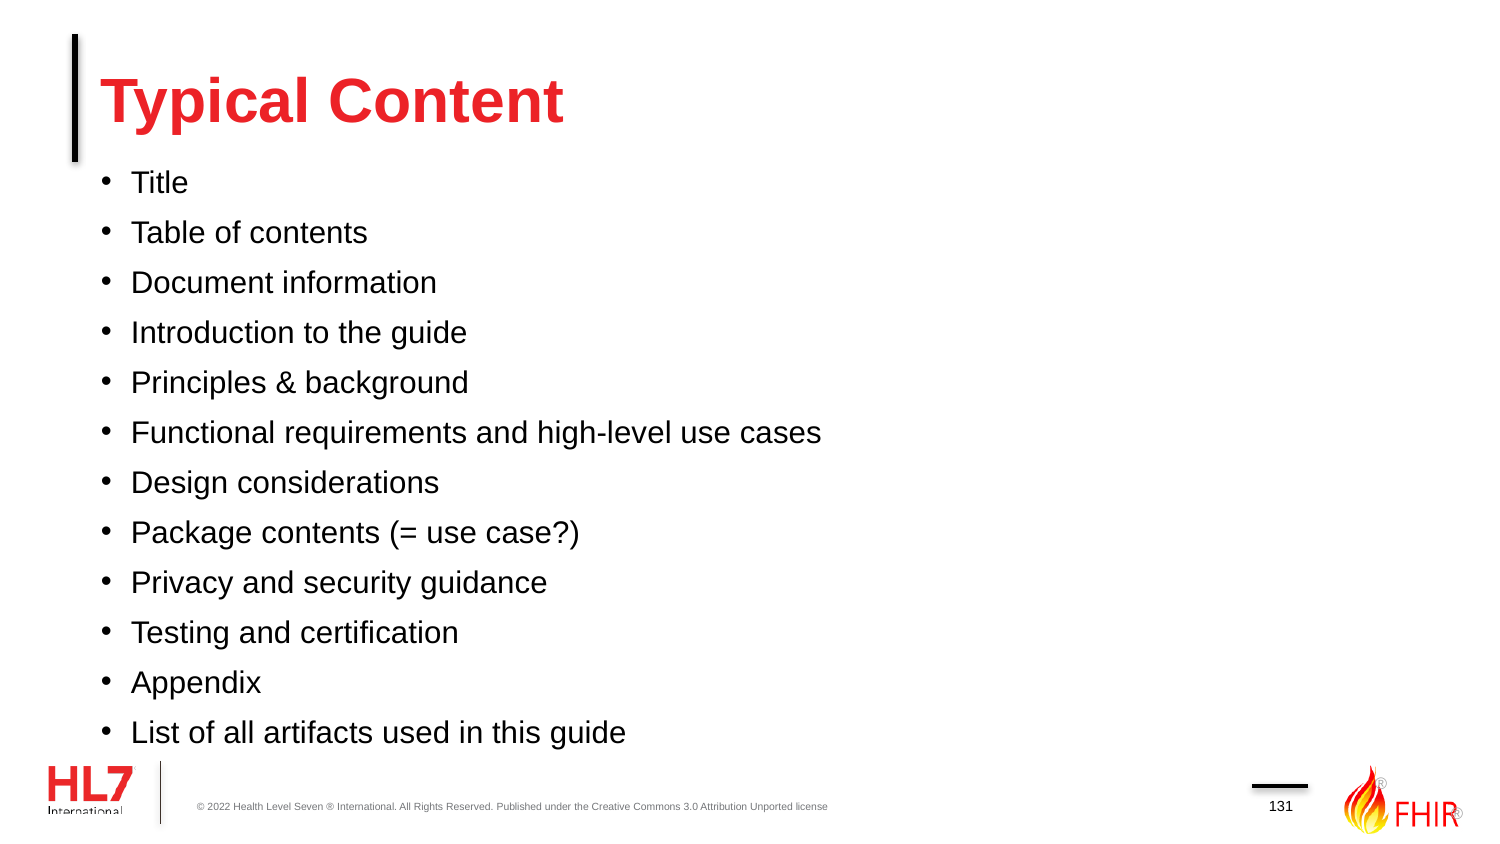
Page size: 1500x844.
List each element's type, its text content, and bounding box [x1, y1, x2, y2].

footer © 2022 Health Level Seven ® International. All Rights Reserved. Published under the Creative Commons 3.0 Attribution Unported license [196, 786, 941, 813]
picture [1339, 760, 1463, 837]
title Typical Content [100, 33, 1451, 162]
slide_number 131 [1258, 786, 1304, 814]
list Title Table of contents Document information Introduction to the guide Principles & background Functional requirements and high-level use cases Design considerations Package contents (= use case?) Privacy and security guidance Testing and certification Appendix List of all artifacts used in this guide [100, 162, 1451, 671]
